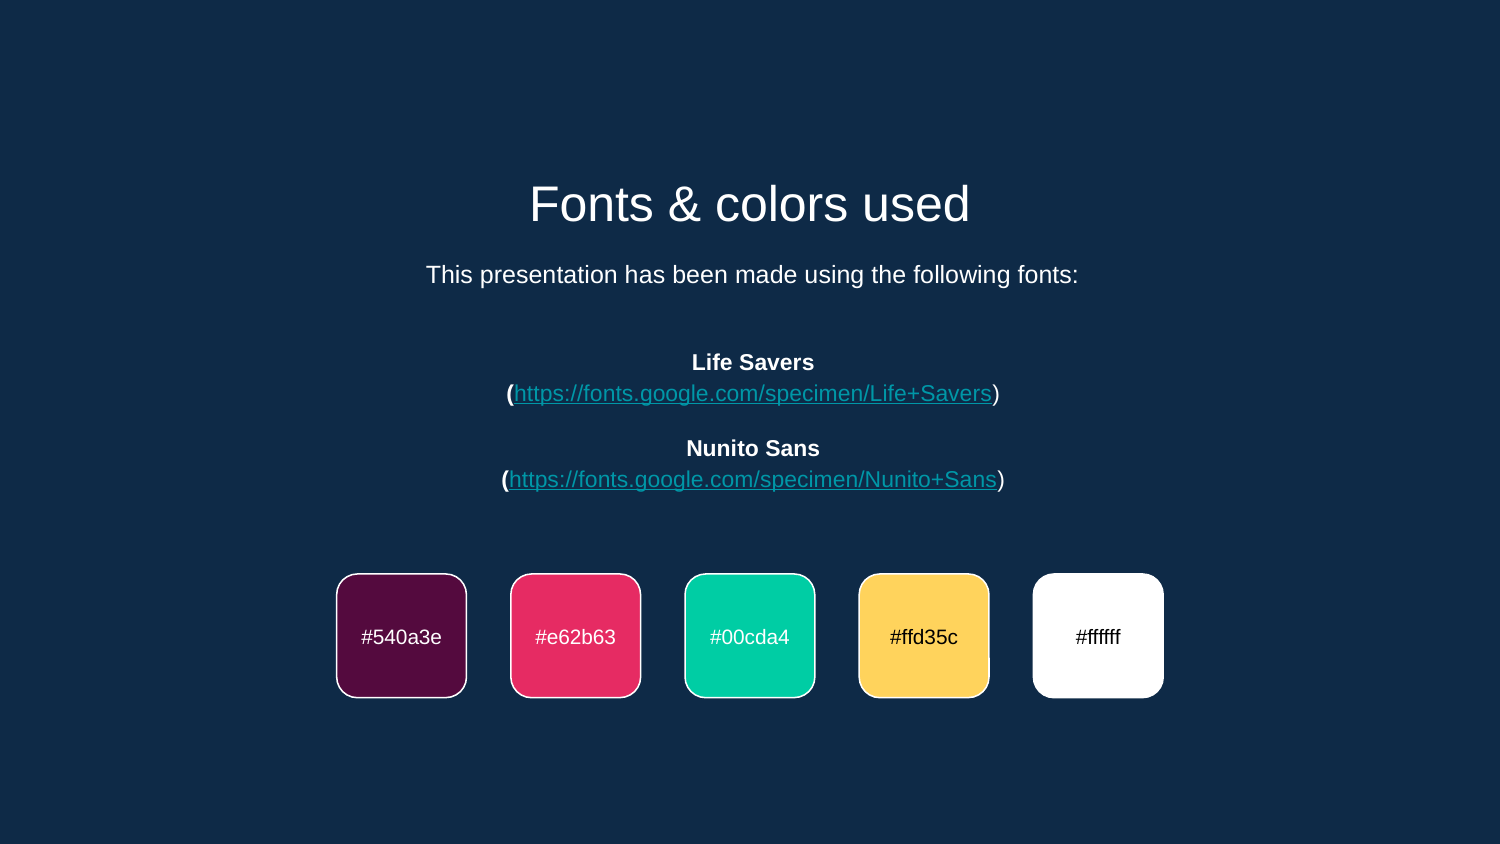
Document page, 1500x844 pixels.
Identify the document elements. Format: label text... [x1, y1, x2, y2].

list Life Savers (https://fonts.google.com/specimen/Life+Savers) Nunito Sans (https://fonts.google.com/specimen/Nunito+Sans) [175, 314, 1332, 521]
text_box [336, 573, 1164, 698]
list This presentation has been made using the following fonts: [175, 239, 1332, 312]
title Fonts & colors used [171, 156, 1328, 236]
